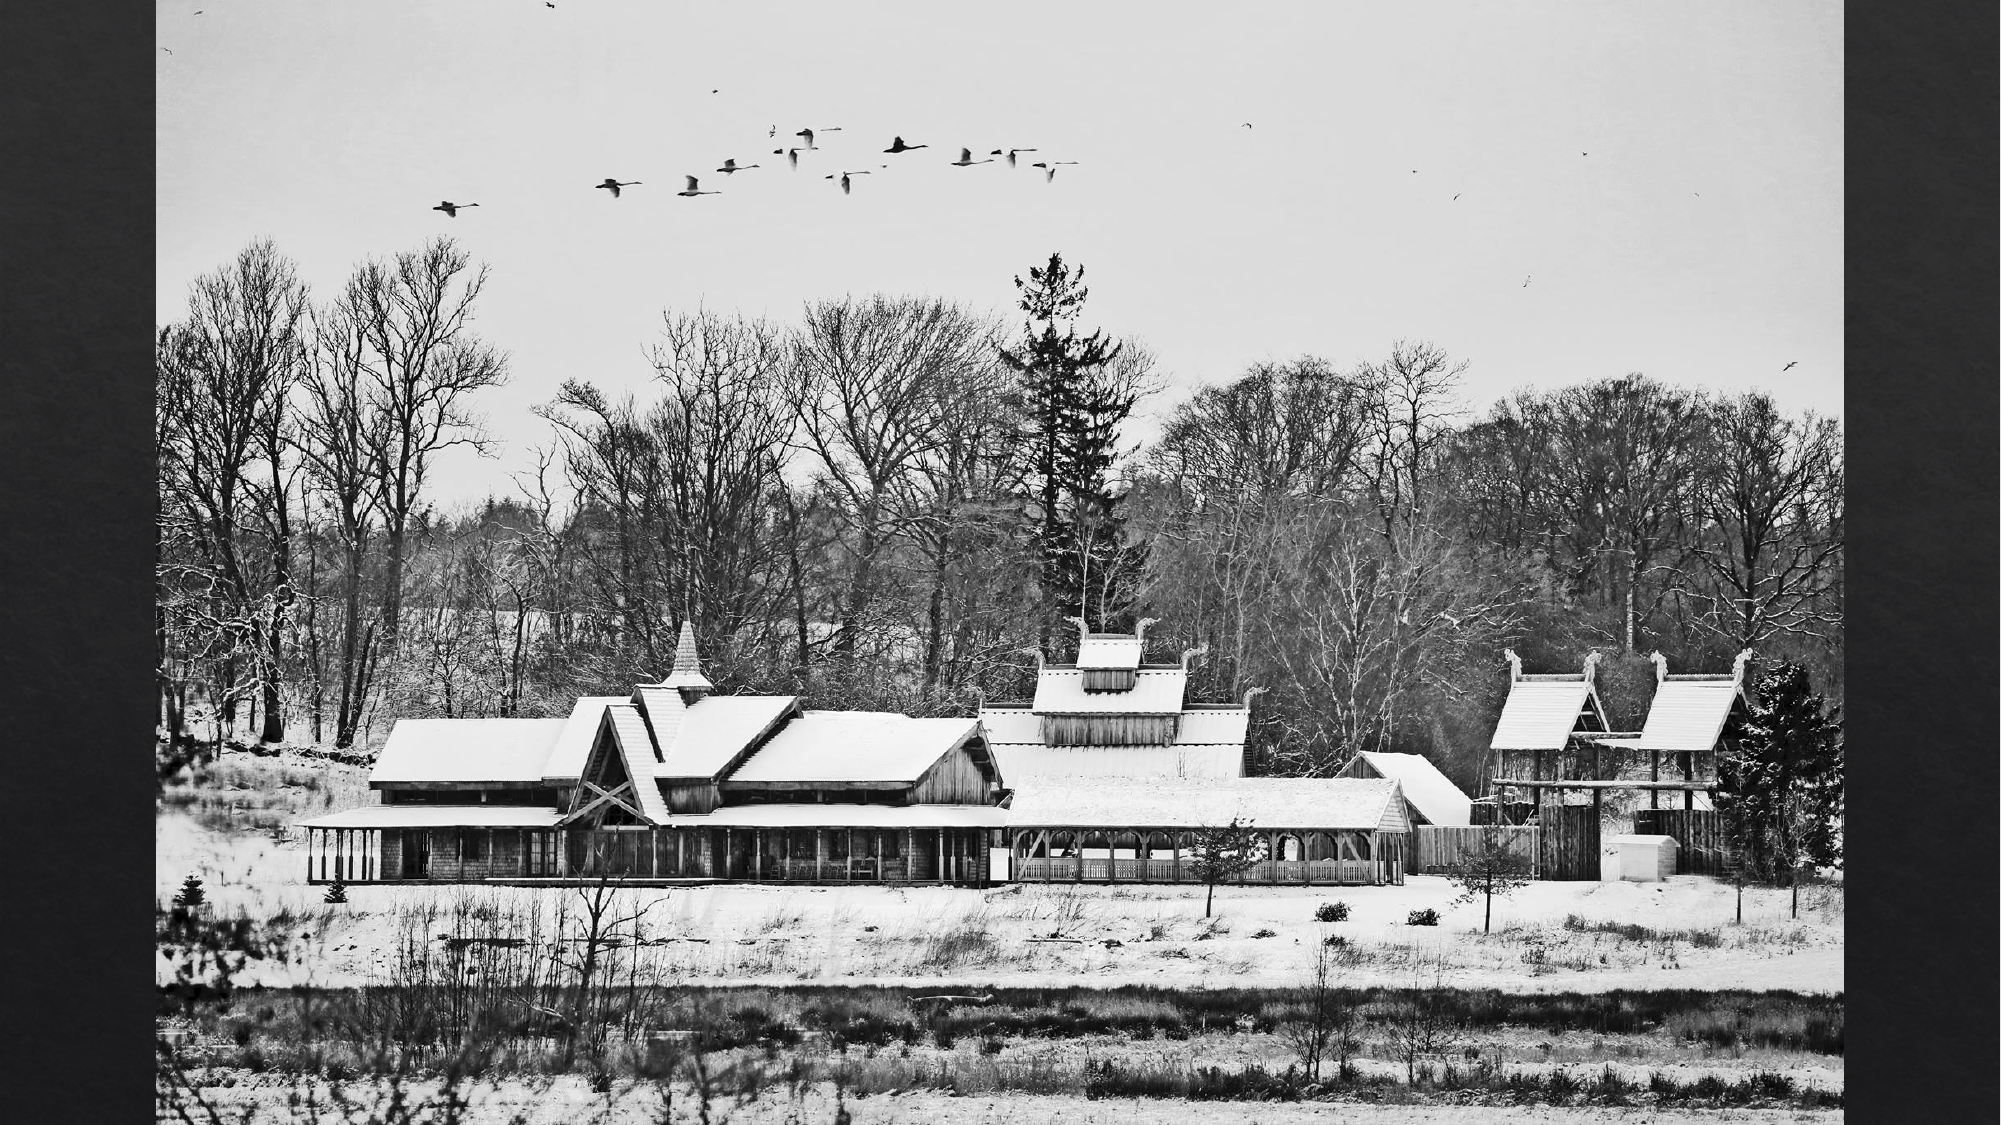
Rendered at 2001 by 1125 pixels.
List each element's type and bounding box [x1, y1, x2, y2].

picture [155, 0, 1845, 1125]
